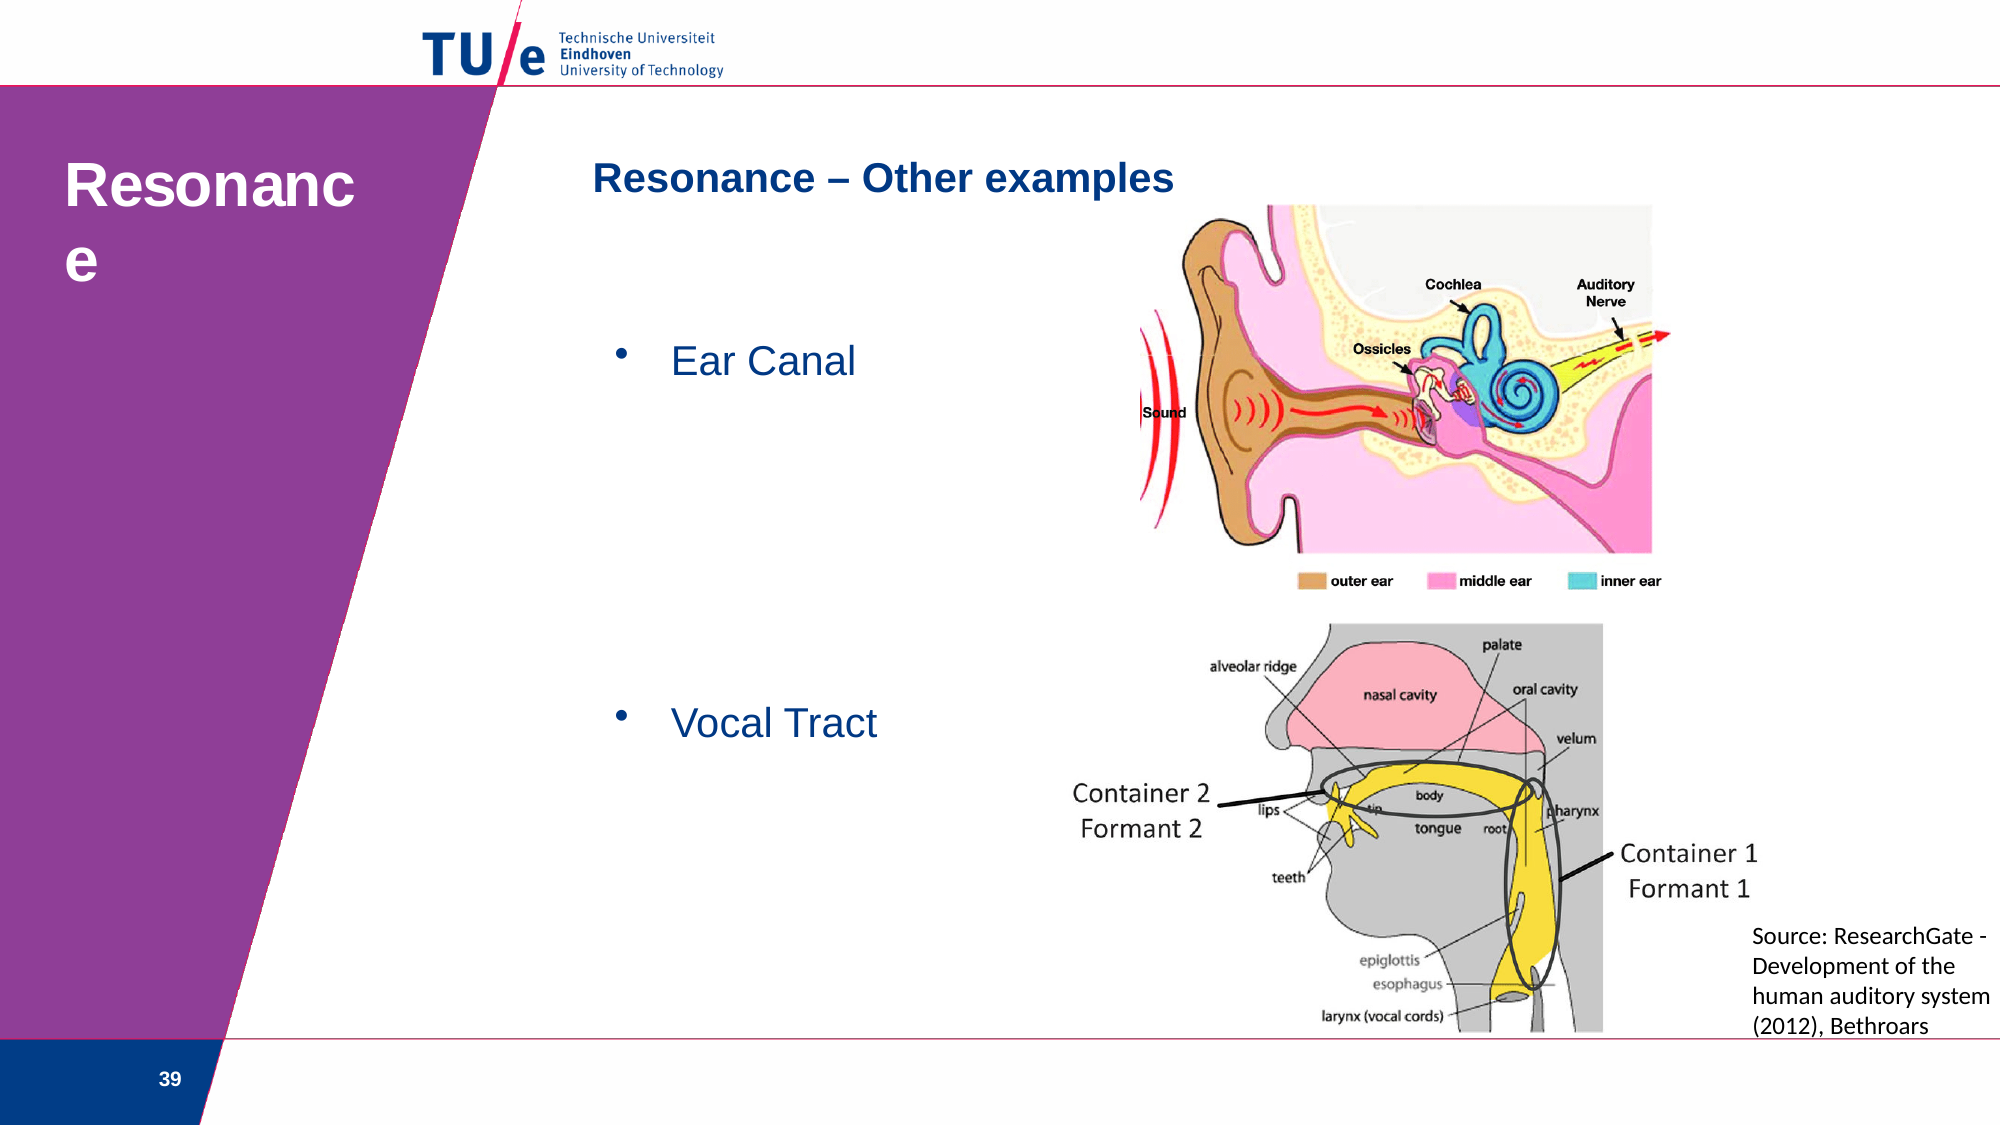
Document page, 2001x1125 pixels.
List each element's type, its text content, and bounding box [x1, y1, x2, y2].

title Resonance [62, 141, 383, 332]
text_box Resonance – Other examples [590, 140, 1725, 201]
text_box Ear Canal Vocal Tract [537, 322, 1095, 746]
slide_number 39 [152, 1065, 189, 1125]
text_box Source: ResearchGate - Development of the human auditory system (2012), Bethroars [1737, 912, 2000, 1047]
picture [0, 0, 2000, 1125]
